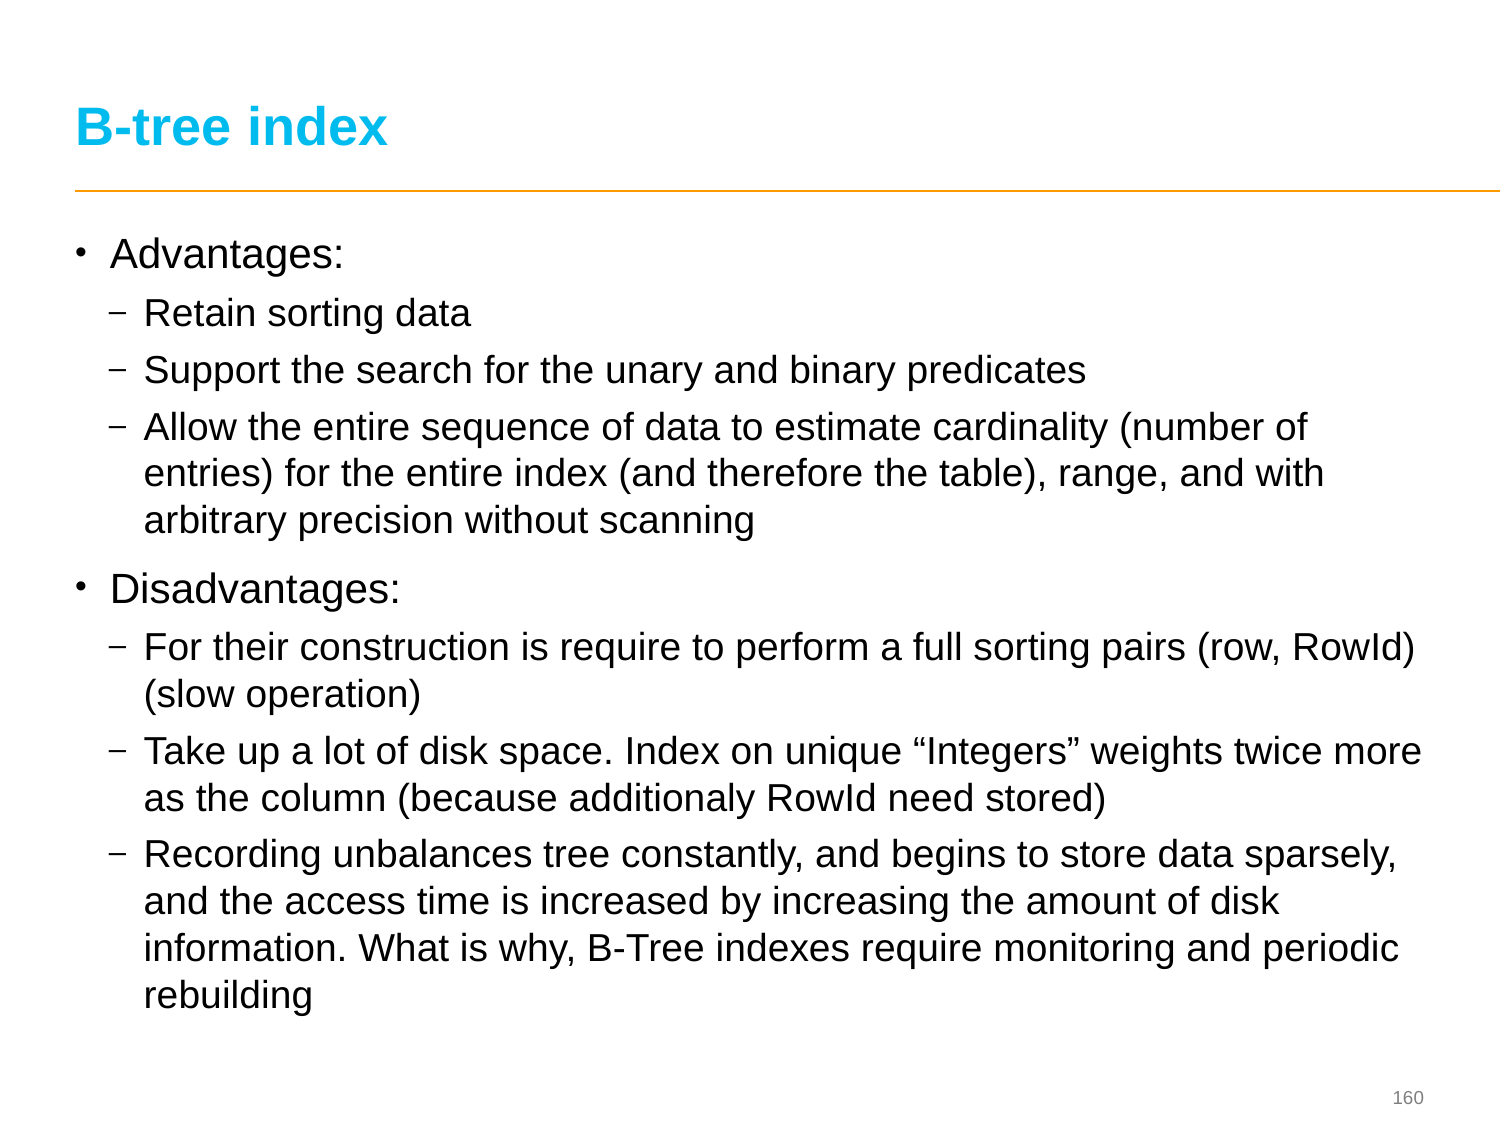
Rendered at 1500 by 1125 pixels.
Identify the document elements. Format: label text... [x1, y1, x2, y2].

title B-tree index [75, 27, 1422, 157]
list Advantages: Retain sorting data Support the search for the unary and binary predicates Allow the entire sequence of data to estimate cardinality (number of entries) for the entire index (and therefore the table), range, and with arbitrary precision without scanning Disadvantages: For their construction is require to perform a full sorting pairs (row, RowId) (slow operation) Take up a lot of disk space. Index on unique “Integers” weights twice more as the column (because additionaly RowId need stored) Recording unbalances tree constantly, and begins to store data sparsely, and the access time is increased by increasing the amount of disk information. What is why, B-Tree indexes require monitoring and periodic rebuilding [75, 226, 1425, 1018]
